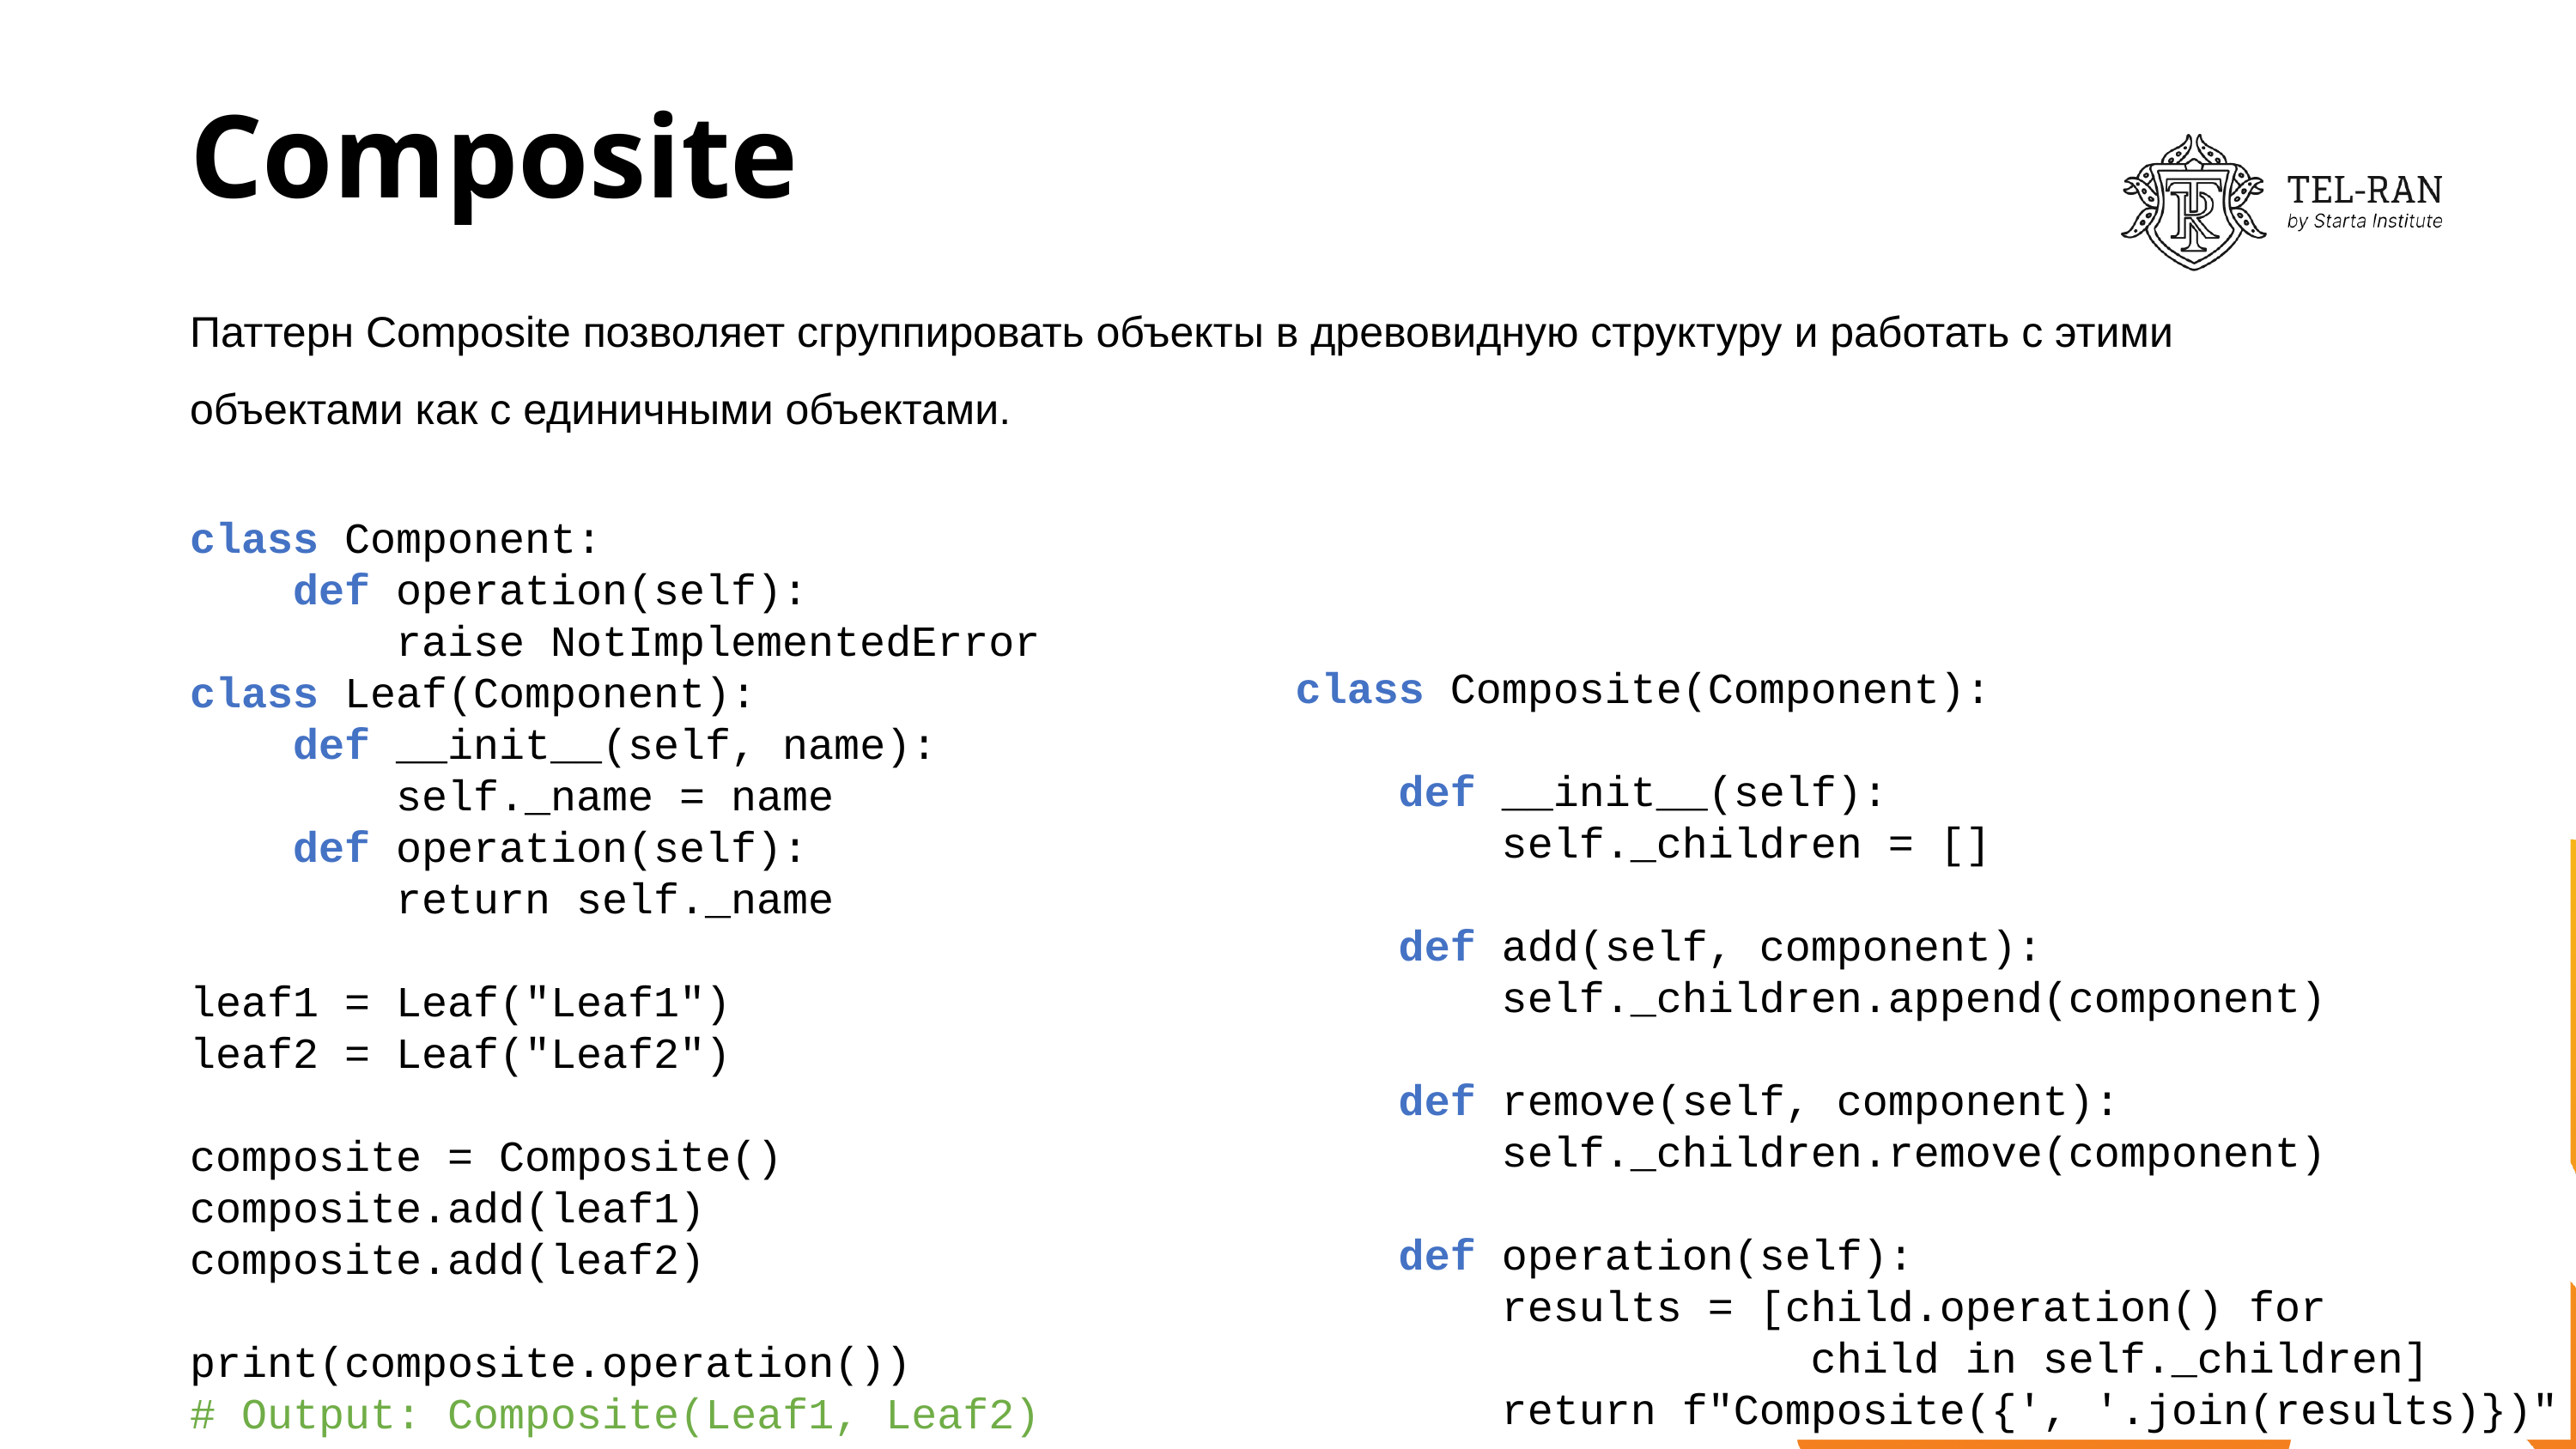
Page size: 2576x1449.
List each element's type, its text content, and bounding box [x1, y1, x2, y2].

text_box Паттерн Composite позволяет сгруппировать объекты в древовидную структуру и работать с этими объектами как с единичными объектами. class Component: def operation(self): raise NotImplementedError class Leaf(Component): def __init__(self, name): self._name = name def operation(self): return self._name leaf1 = Leaf("Leaf1") leaf2 = Leaf("Leaf2") composite = Composite() composite.add(leaf1) composite.add(leaf2) print(composite.operation()) # Output: Composite(Leaf1, Leaf2) [177, 271, 2350, 1444]
picture [2121, 134, 2442, 271]
text_box class Composite(Component): def __init__(self): self._children = [] def add(self, component): self._children.append(component) def remove(self, component): self._children.remove(component) def operation(self): results = [child.operation() for child in self._children] return f"Composite({', '.join(results)})" [1283, 654, 2571, 1440]
title Composite [177, 76, 2107, 271]
picture [1620, 747, 2576, 1449]
